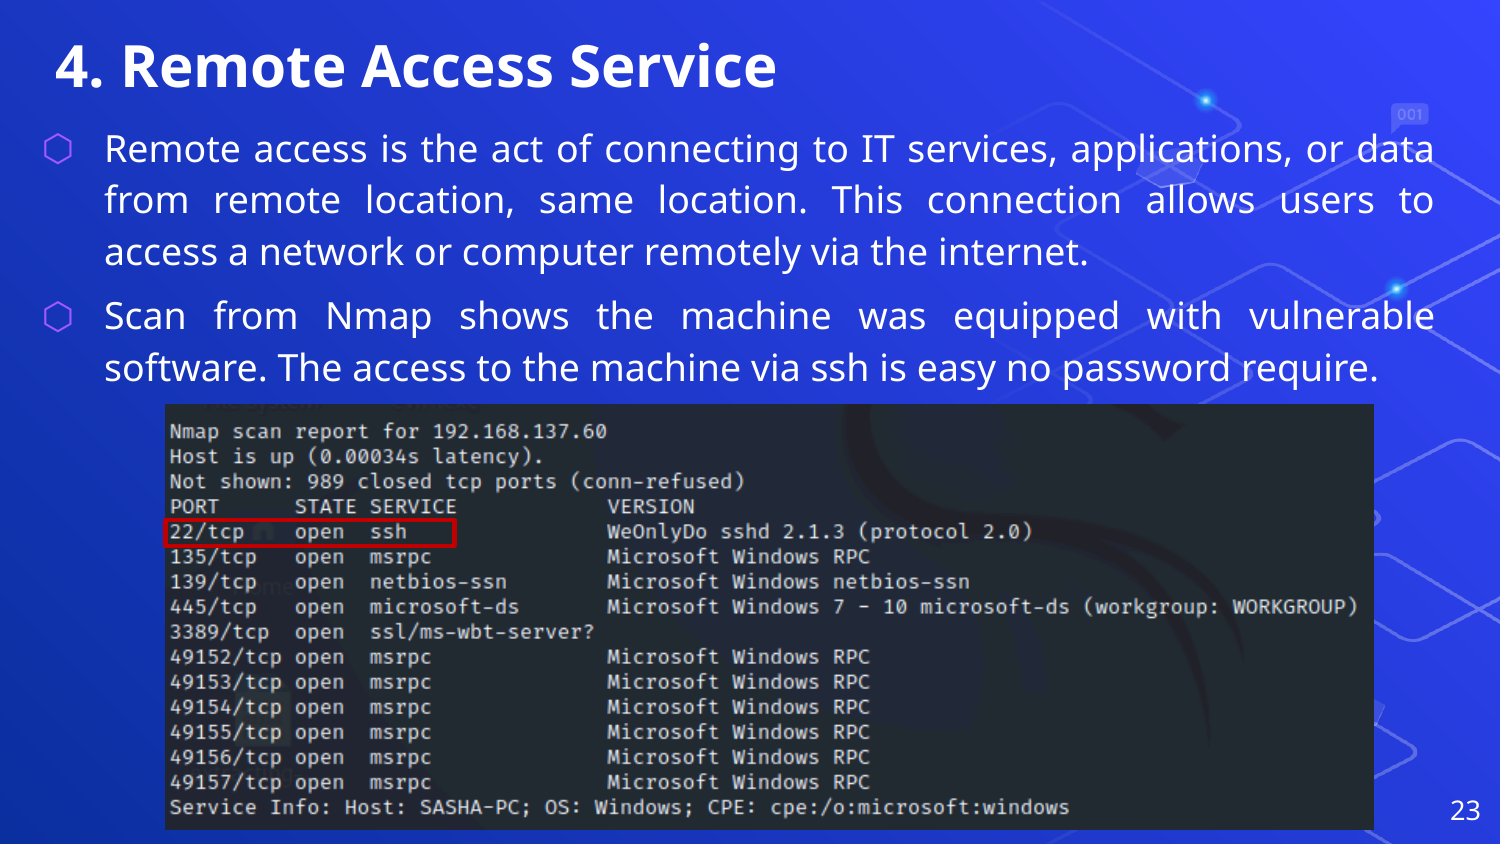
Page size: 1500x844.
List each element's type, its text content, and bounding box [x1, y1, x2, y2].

list Remote access is the act of connecting to IT services, applications, or data from remote location, same location. This connection allows users to access a network or computer remotely via the internet. Scan from Nmap shows the machine was equipped with vulnerable software. The access to the machine via ssh is easy no password require. [29, 117, 1437, 726]
picture [0, 0, 1500, 844]
slide_number 23 [1391, 779, 1482, 844]
title 4. Remote Access Service [55, 0, 1463, 100]
